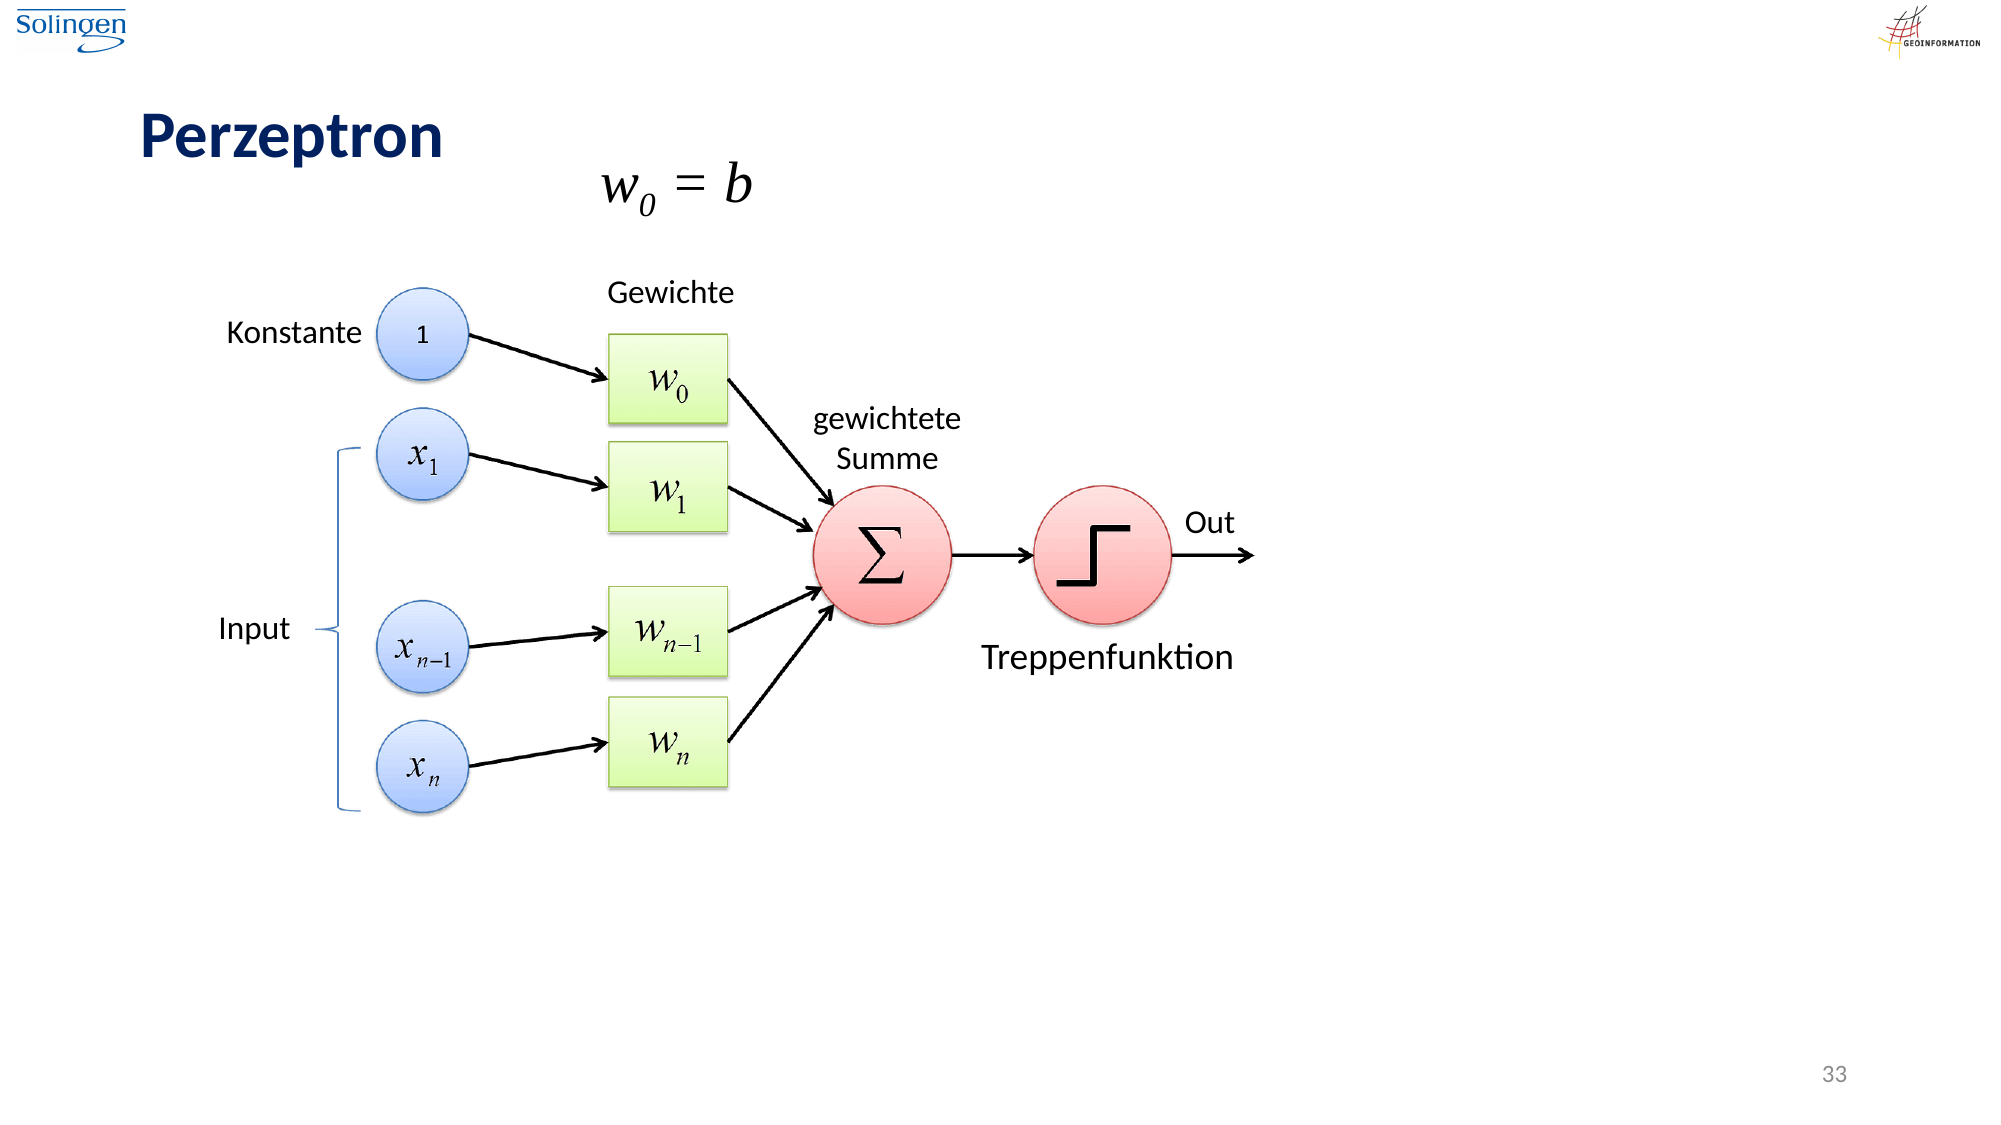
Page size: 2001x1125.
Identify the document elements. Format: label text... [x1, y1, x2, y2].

text_box Perzeptron [125, 83, 745, 178]
text_box w0 = b [585, 136, 809, 231]
slide_number 33 [1412, 1042, 1863, 1103]
picture [1878, 5, 1980, 59]
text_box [218, 262, 1327, 820]
picture [17, 9, 126, 53]
